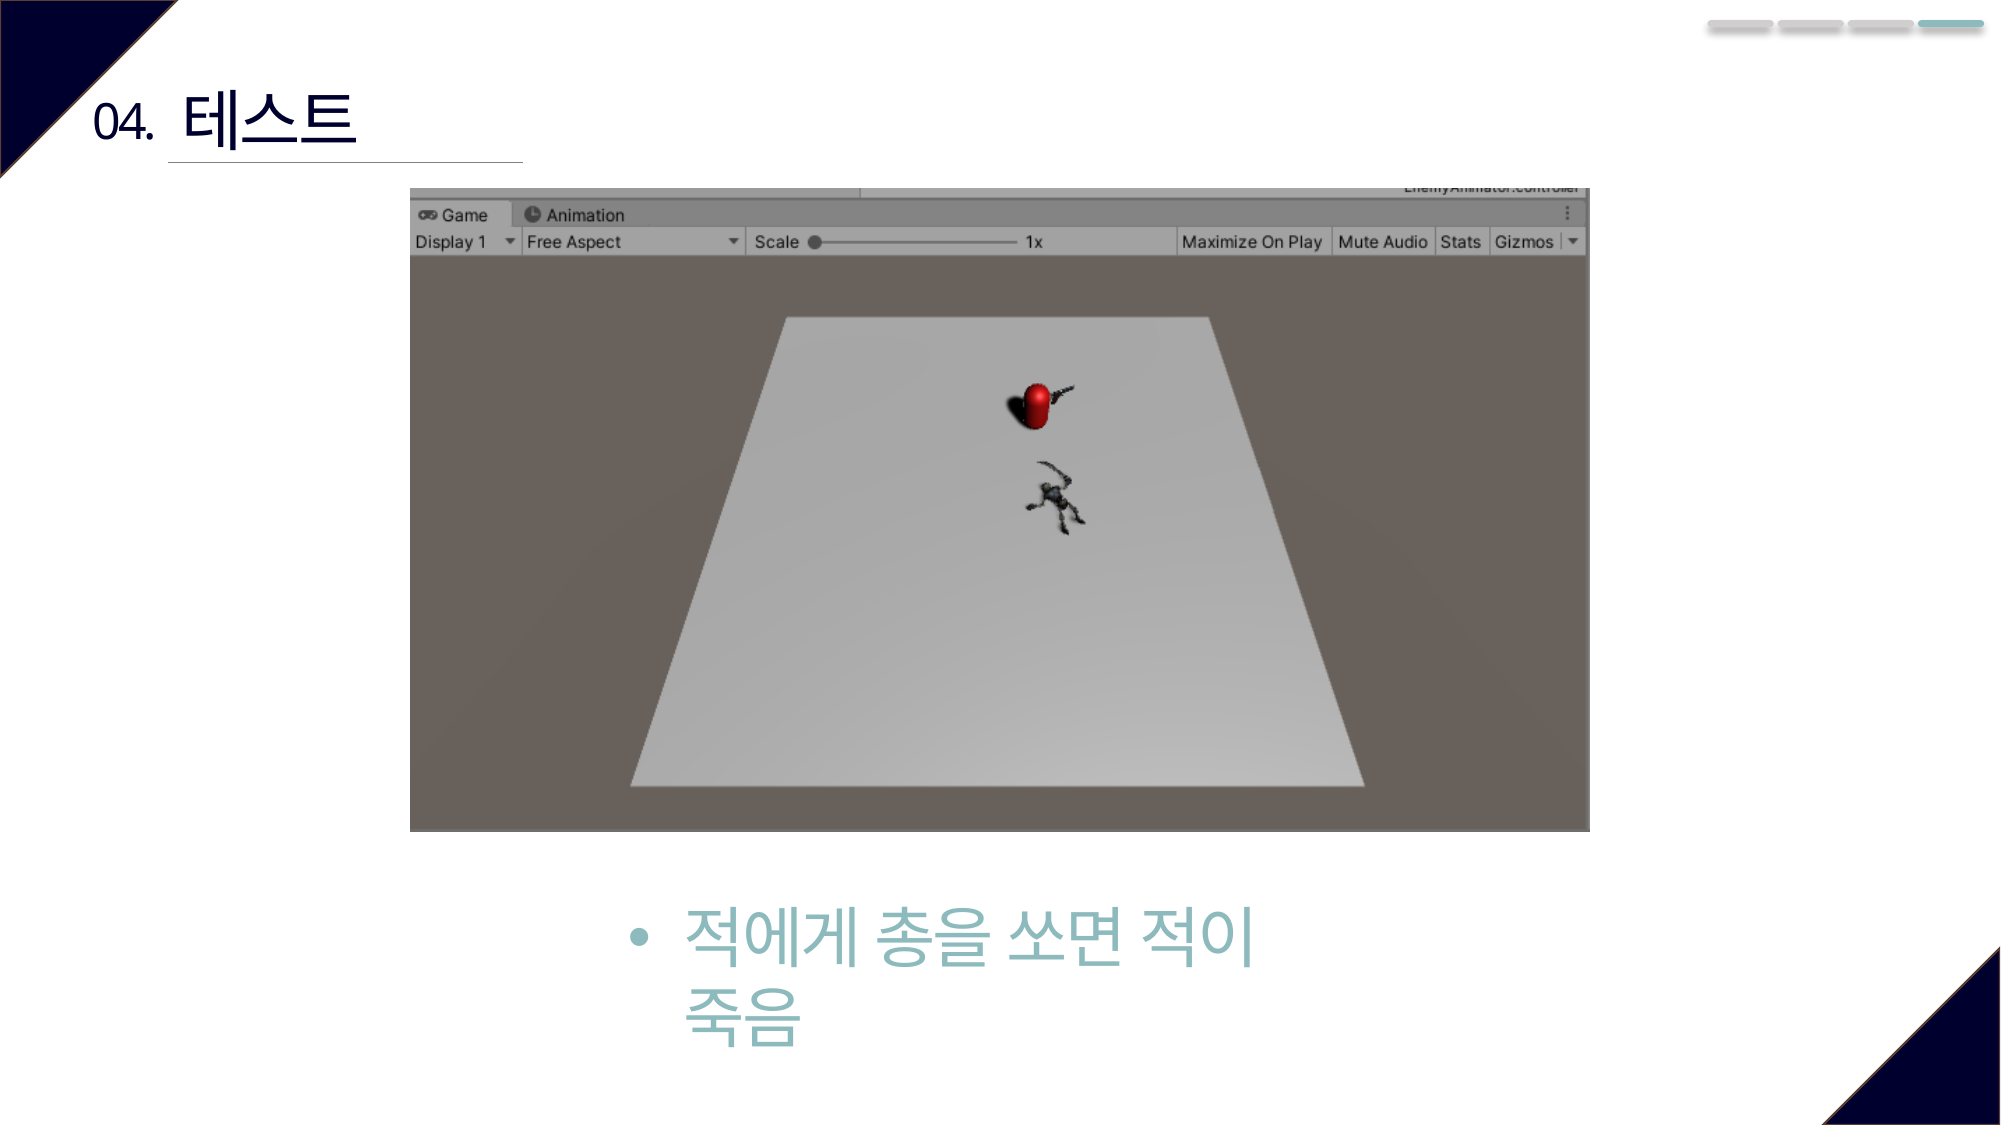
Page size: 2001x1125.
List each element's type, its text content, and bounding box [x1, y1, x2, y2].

text_box 테스트 [166, 71, 375, 167]
text_box 04. [78, 81, 172, 157]
picture [410, 188, 1590, 832]
text_box 적에게 총을 쏘면 적이 죽음 [612, 888, 1387, 1064]
